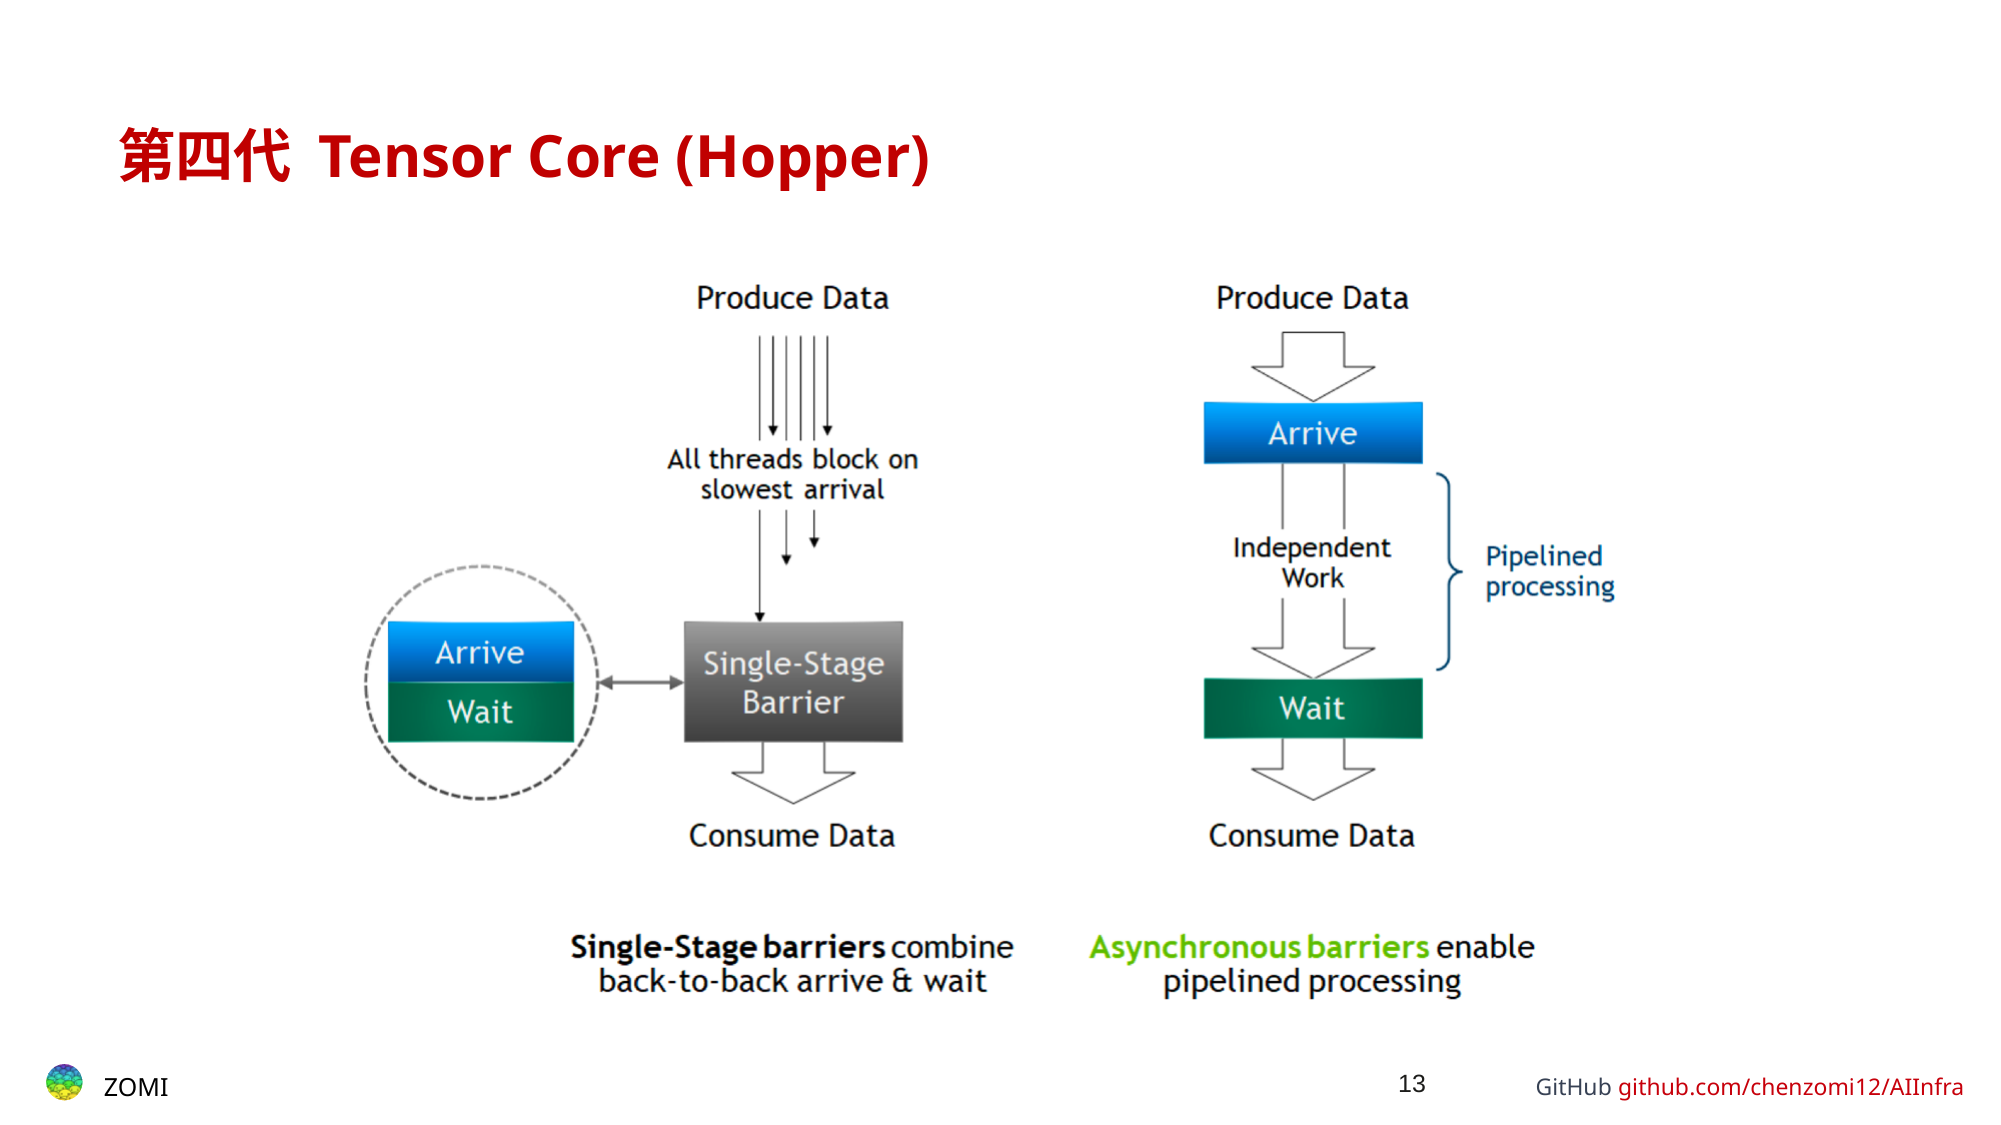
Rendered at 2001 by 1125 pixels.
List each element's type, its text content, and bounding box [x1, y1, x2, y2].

picture [47, 1065, 82, 1100]
title 第四代 Tensor Core (Hopper) [102, 111, 1901, 209]
picture [338, 274, 1636, 1014]
